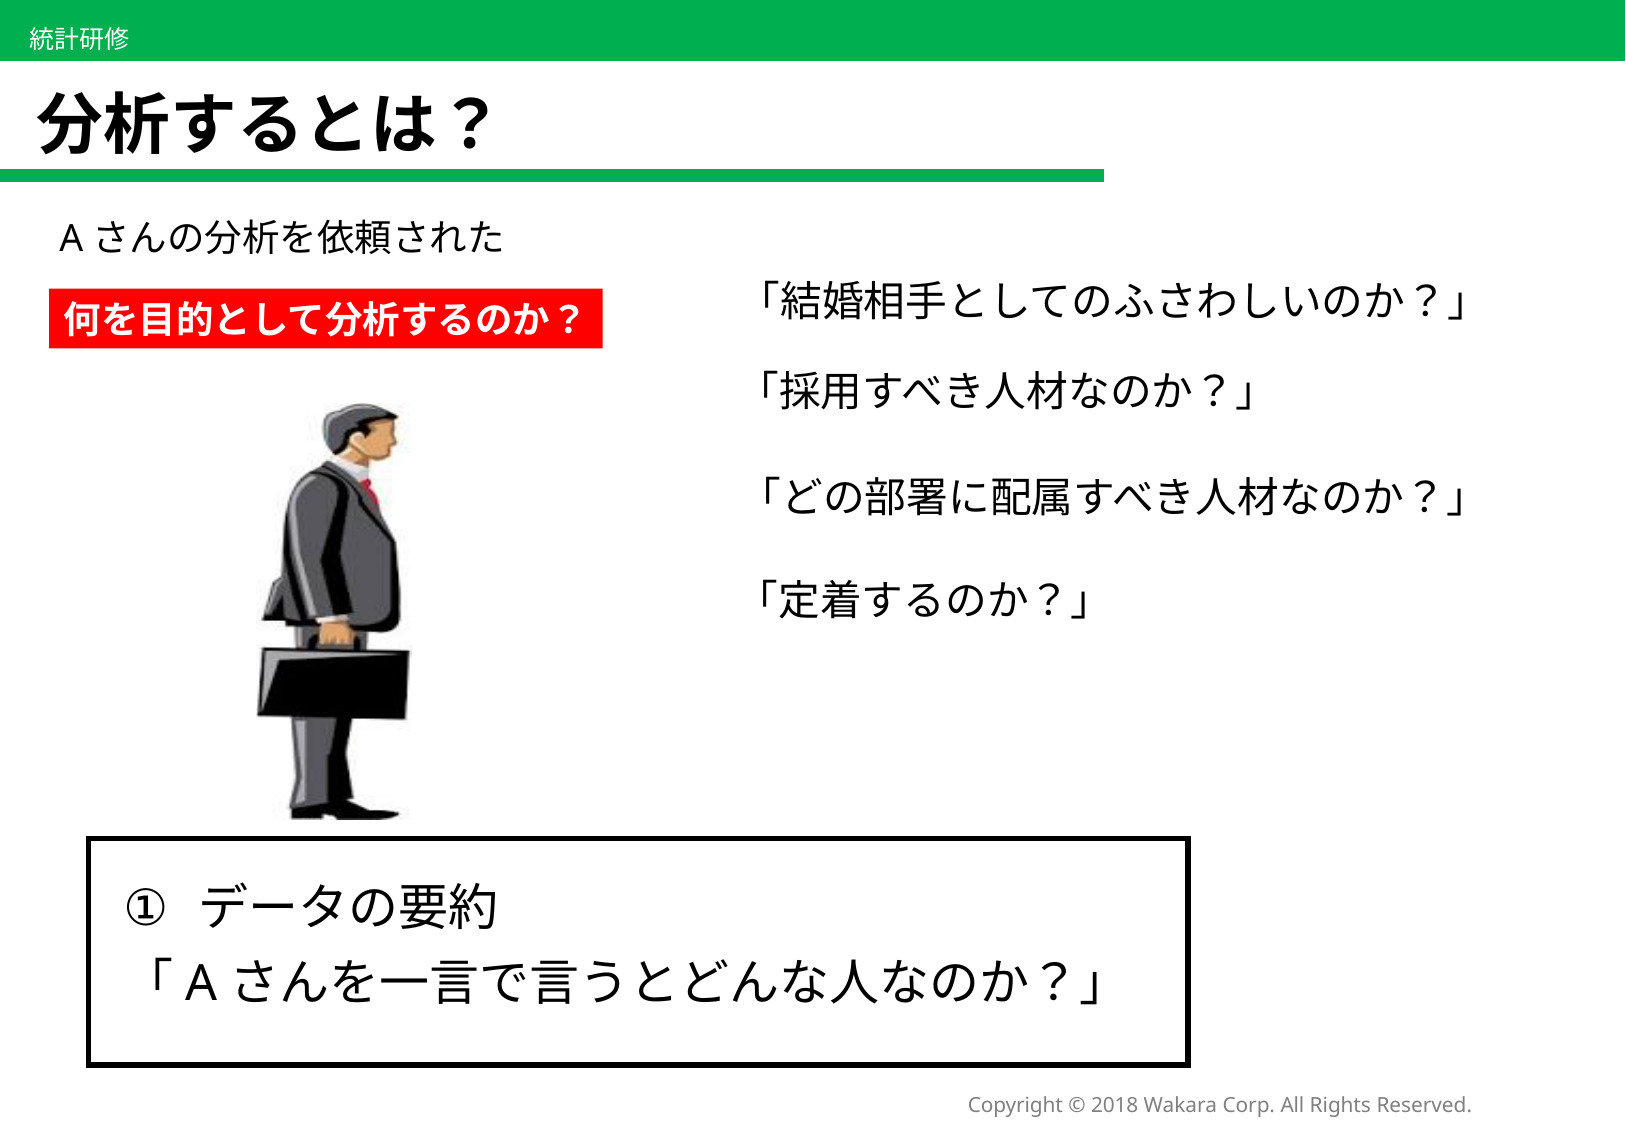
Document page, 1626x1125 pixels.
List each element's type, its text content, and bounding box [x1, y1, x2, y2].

text_box Aさんの分析を依頼された [44, 206, 520, 267]
text_box 何を目的として分析するのか？ [49, 288, 603, 349]
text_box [718, 267, 1508, 632]
picture [256, 403, 412, 820]
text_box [88, 838, 1424, 1066]
title 分析するとは？ [21, 59, 1577, 171]
